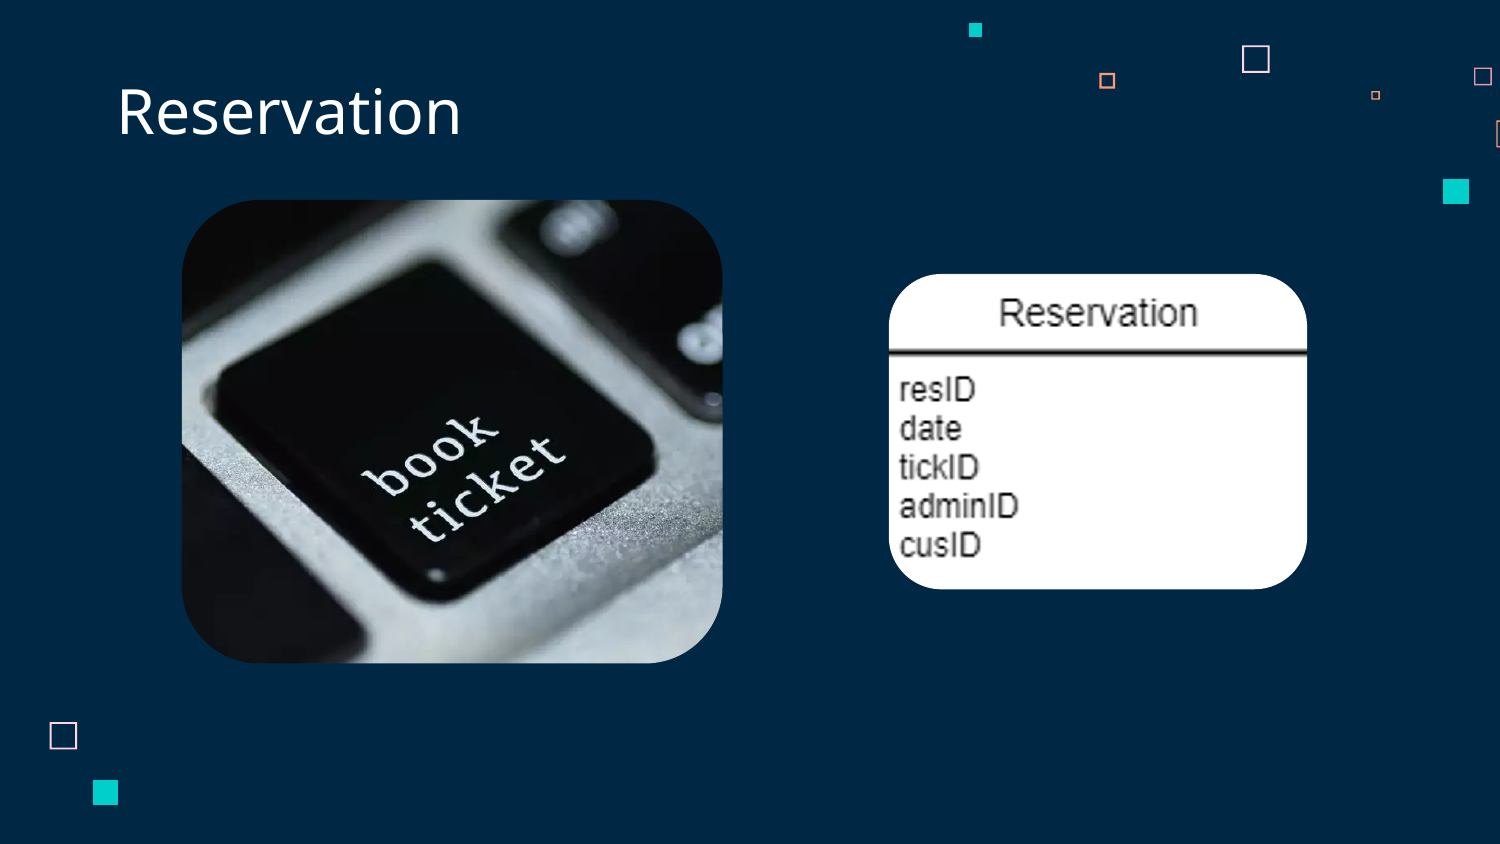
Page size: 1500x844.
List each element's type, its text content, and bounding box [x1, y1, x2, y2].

picture [888, 273, 1308, 590]
title Reservation [101, 67, 878, 163]
picture [181, 199, 723, 664]
